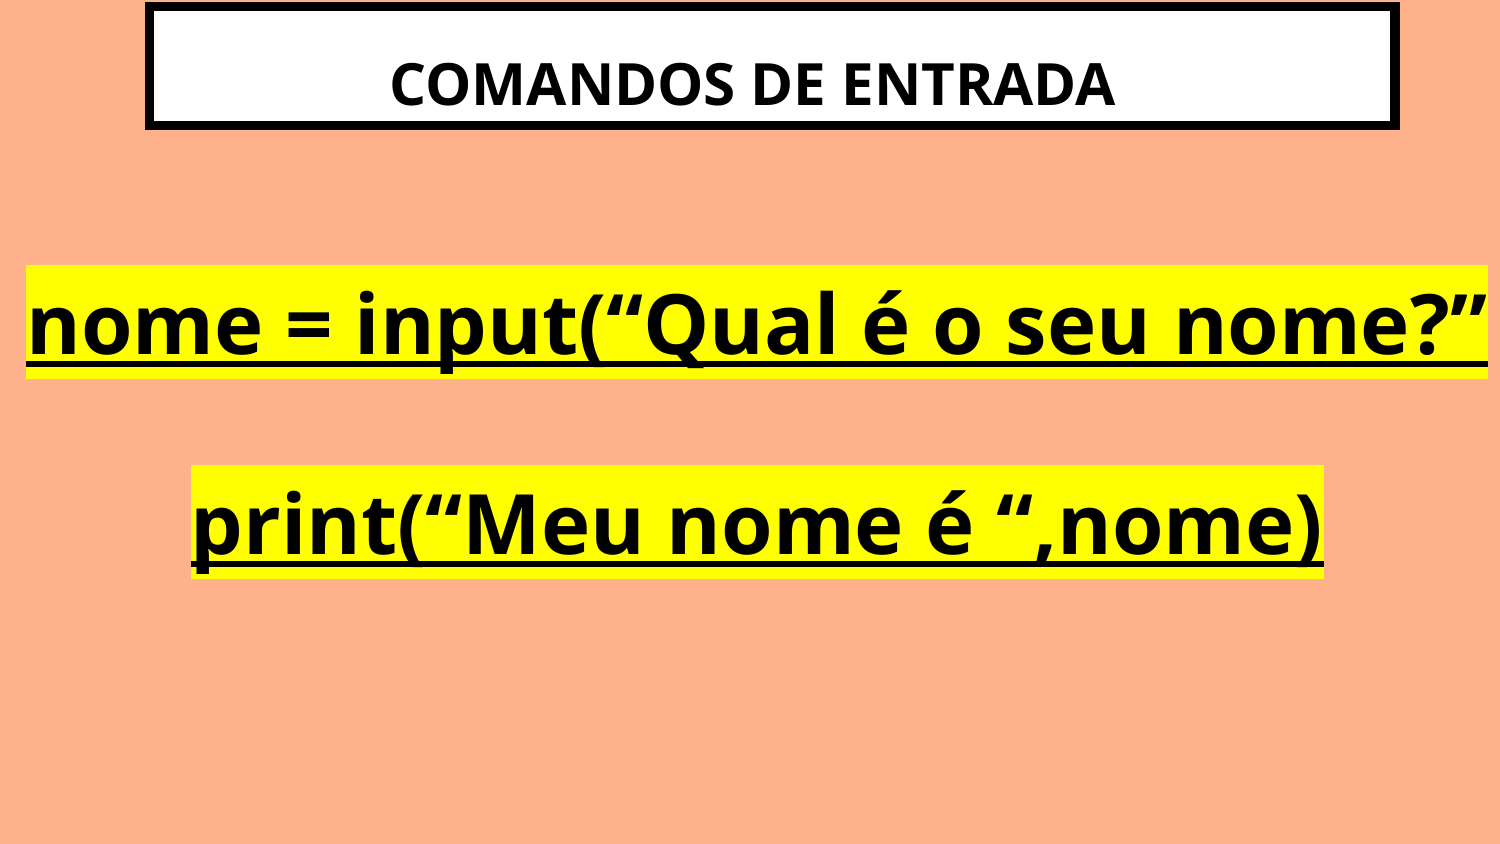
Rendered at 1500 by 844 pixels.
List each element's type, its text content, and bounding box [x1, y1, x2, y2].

text_box nome = input(“Qual é o seu nome?” print(“Meu nome é “,nome) [0, 255, 1500, 588]
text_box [149, 0, 1396, 126]
